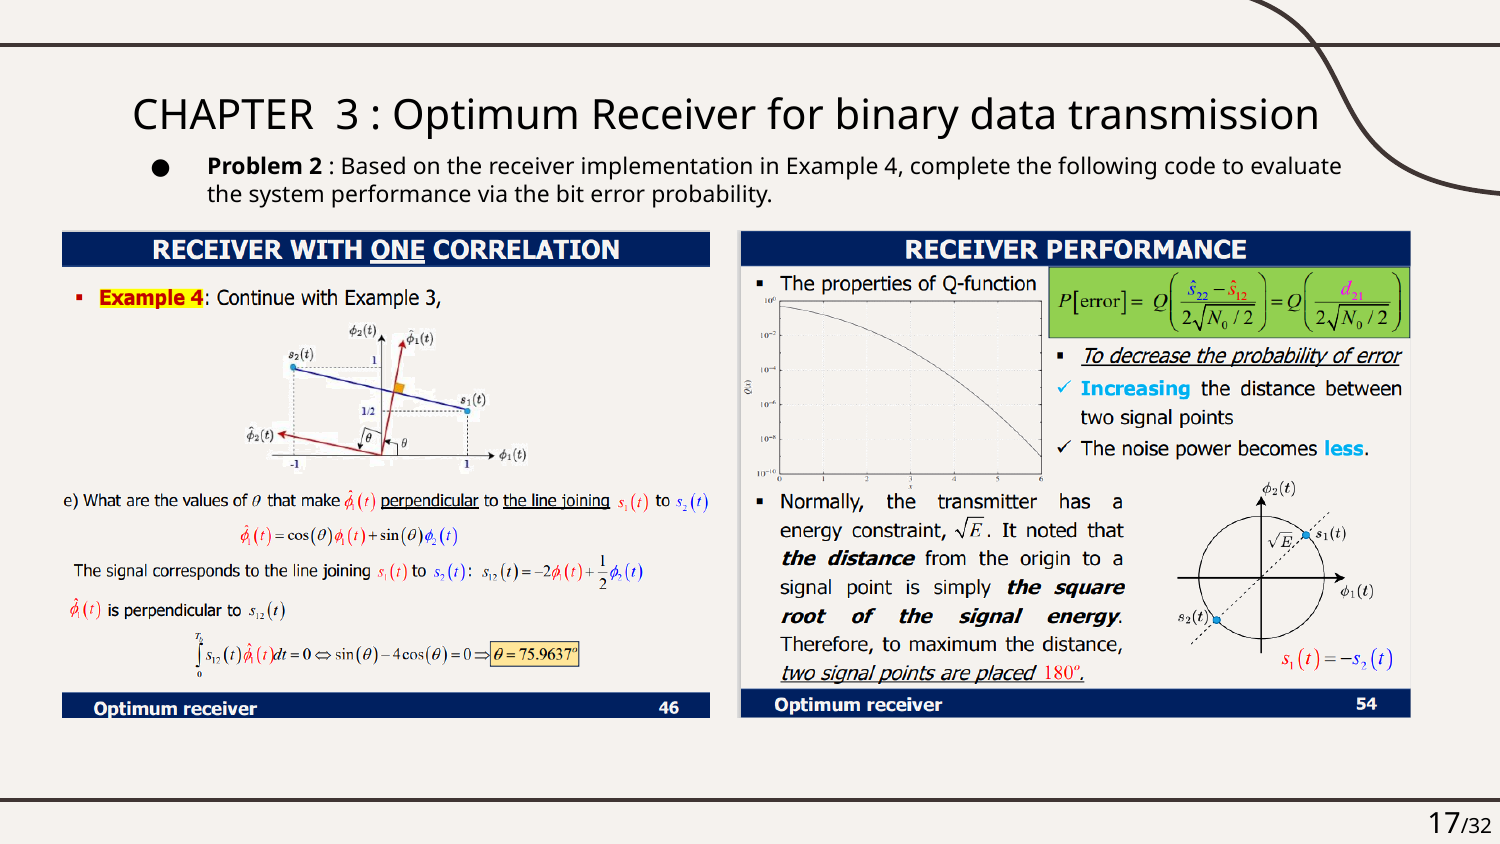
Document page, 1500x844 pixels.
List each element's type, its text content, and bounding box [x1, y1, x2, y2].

text_box 17/32 [1395, 801, 1492, 844]
picture [62, 230, 710, 718]
picture [736, 230, 1412, 718]
title CHAPTER 3 : Optimum Receiver for binary data transmission [116, 72, 1439, 167]
list Problem 2 : Based on the receiver implementation in Example 4, complete the following code to evaluate the system performance via the bit error probability. [116, 136, 1383, 678]
